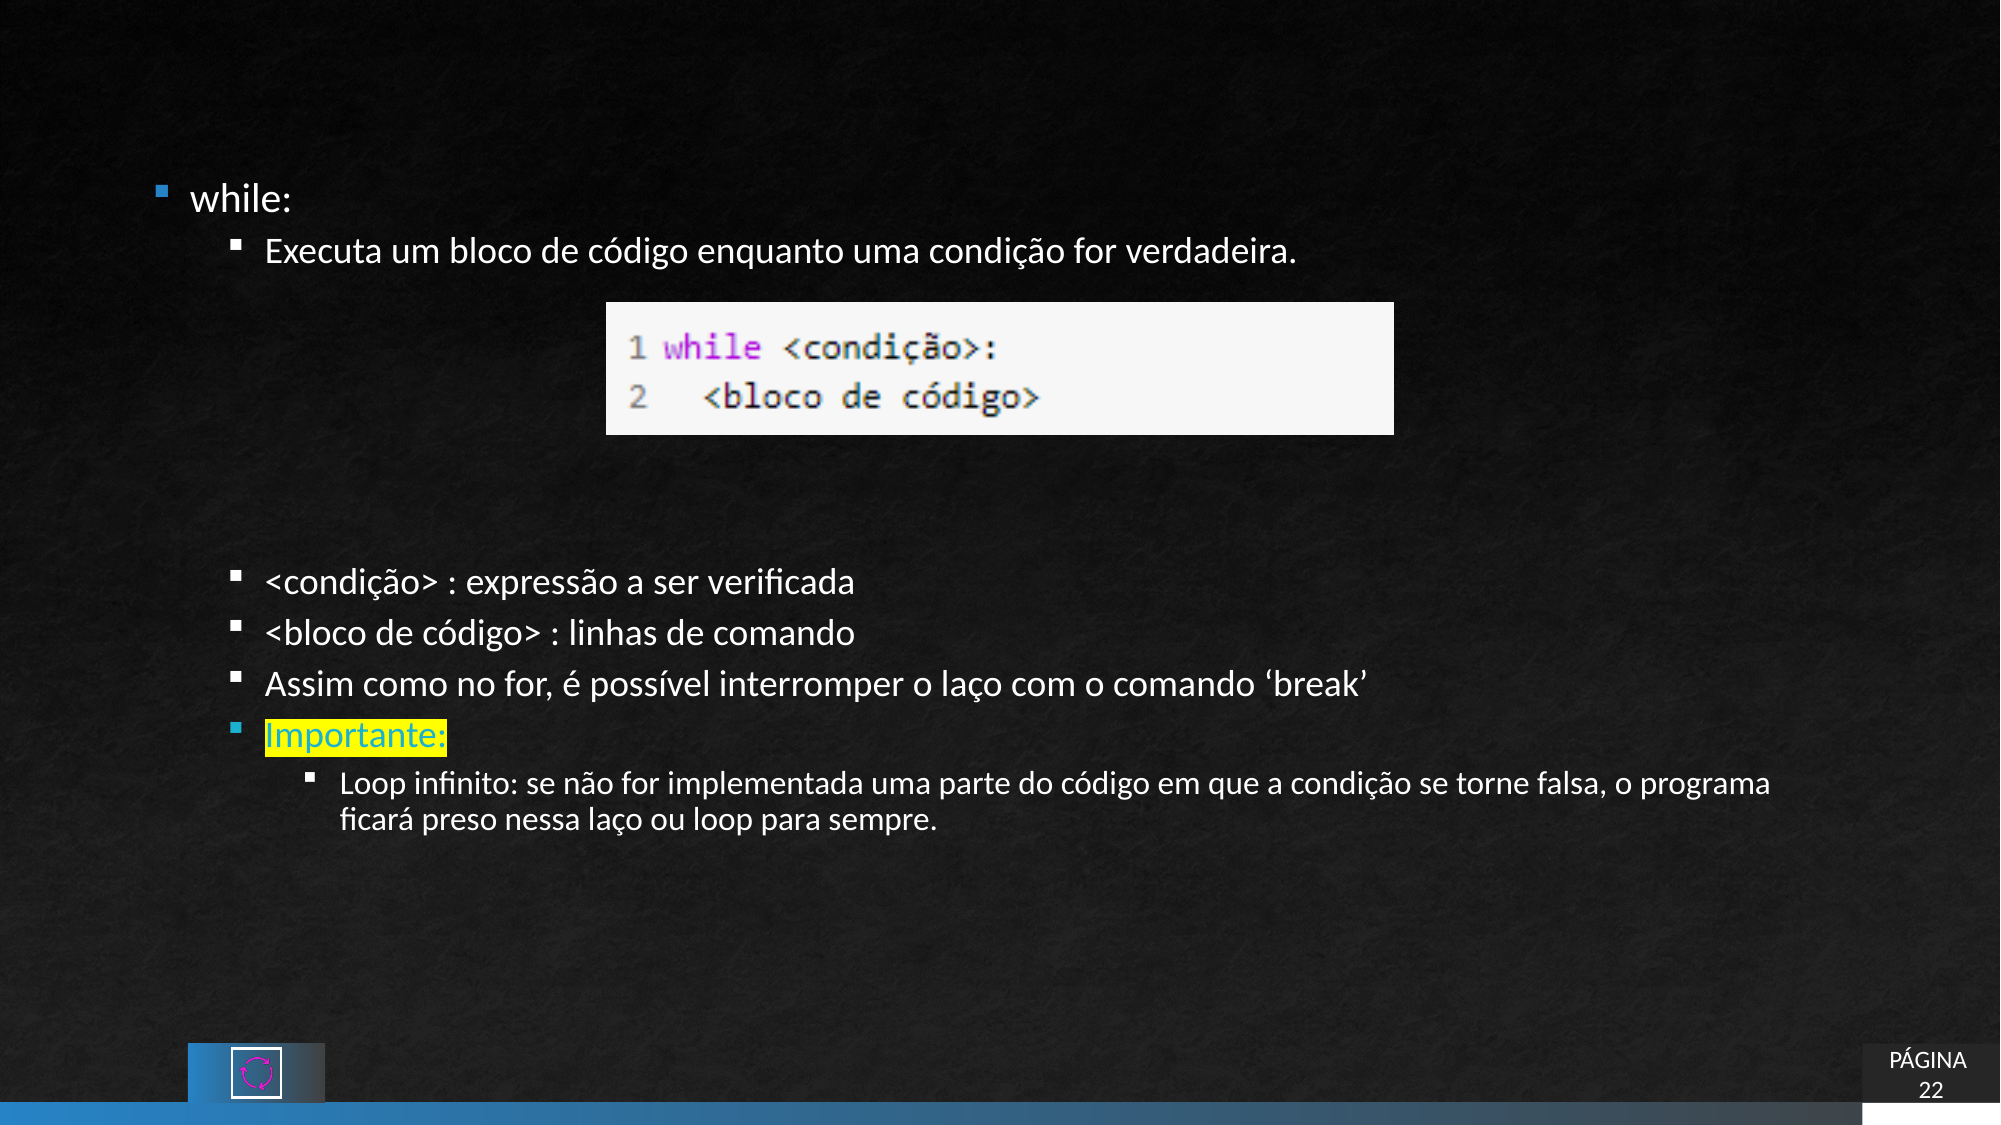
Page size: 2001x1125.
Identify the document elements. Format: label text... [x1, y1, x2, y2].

text_box [231, 1047, 282, 1099]
text_box [187, 1042, 326, 1104]
picture [0, 0, 2000, 1103]
list while: Executa um bloco de código enquanto uma condição for verdadeira. <condição> : expressão a ser verificada <bloco de código> : linhas de comando Assim como no for, é possível interromper o laço com o comando ‘break’ Importante: Loop infinito: se não for implementada uma parte do código em que a condição se torne falsa, o programa ficará preso nessa laço ou loop para sempre. [137, 168, 1863, 772]
slide_number PÁGINA 22 [1862, 1043, 2000, 1103]
